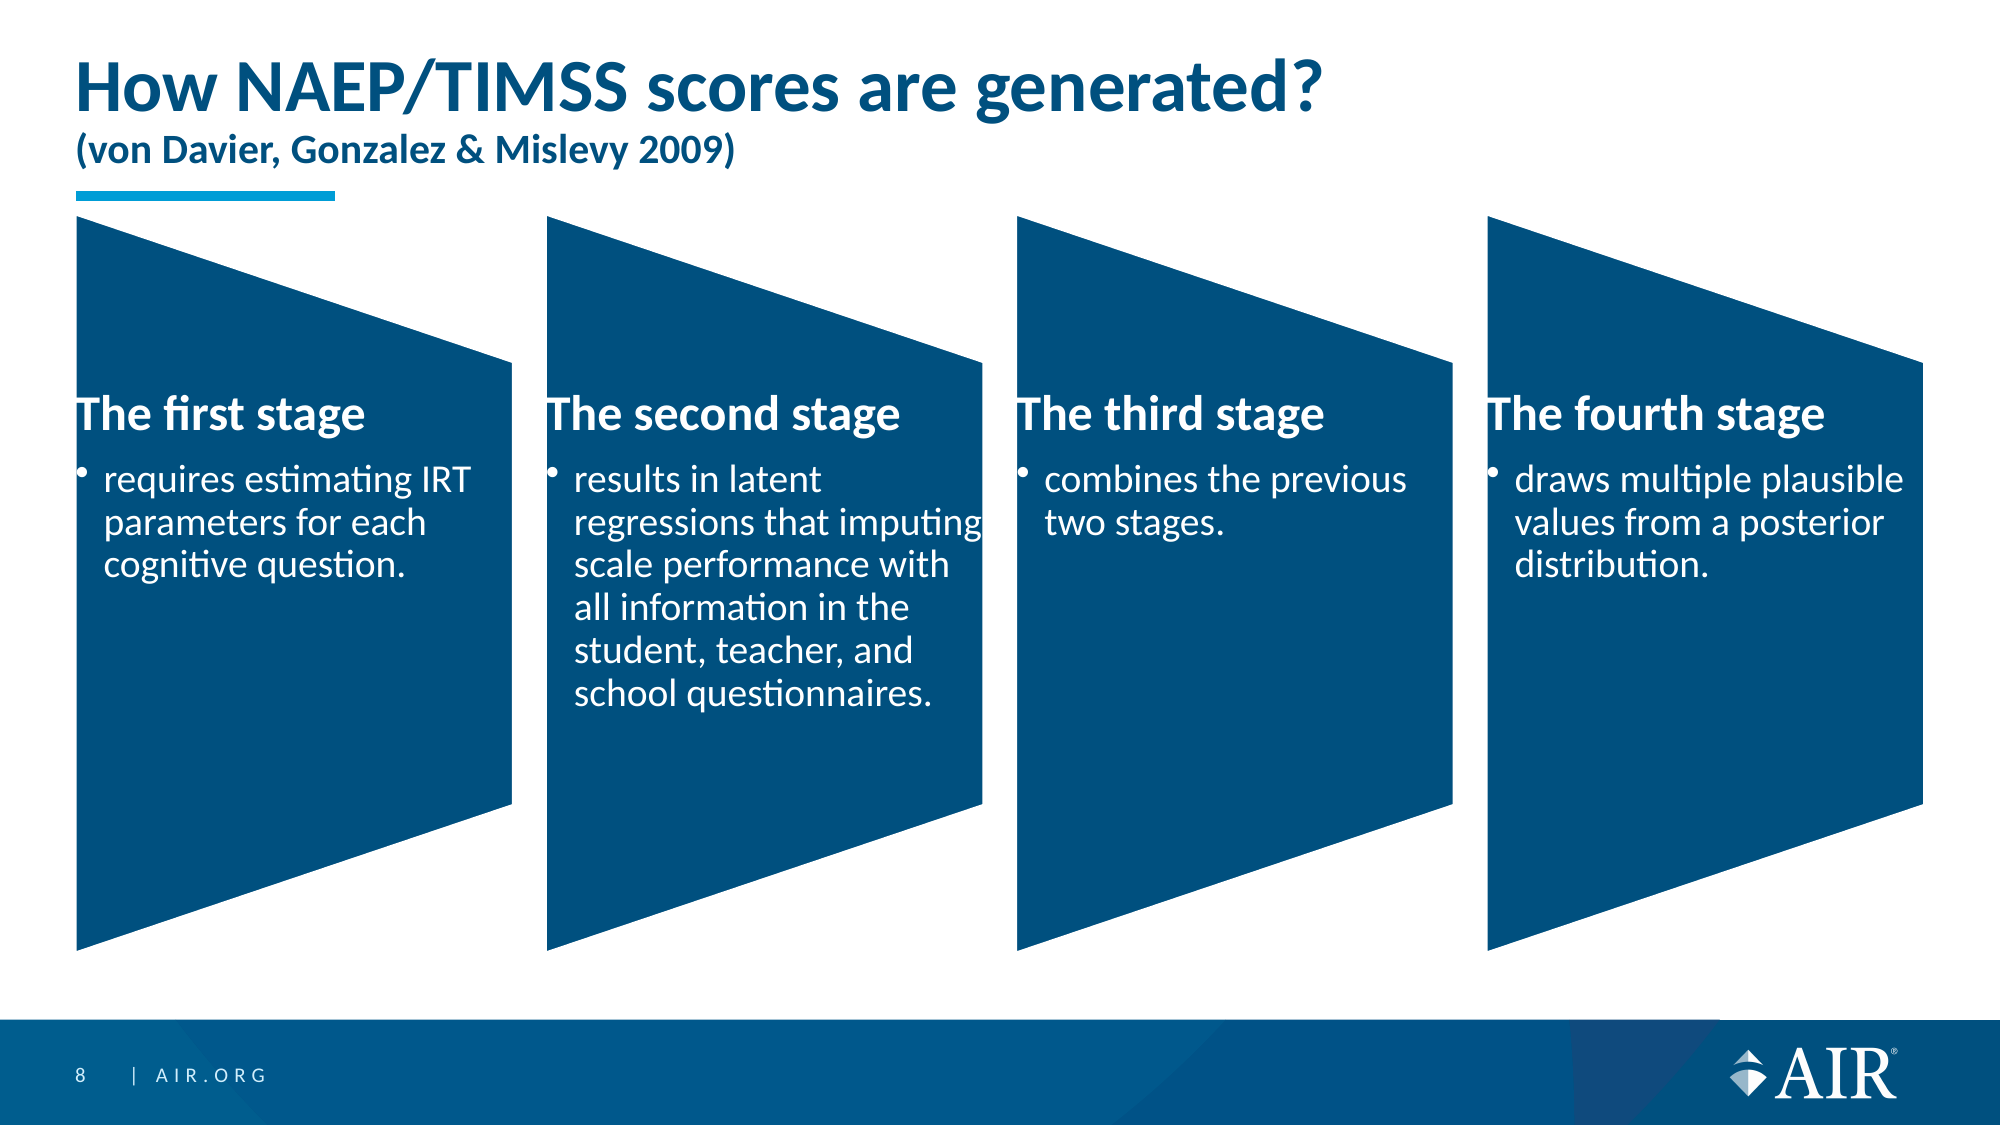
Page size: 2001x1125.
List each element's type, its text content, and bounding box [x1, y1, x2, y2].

slide_number 8 [75, 1043, 525, 1104]
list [74, 214, 1925, 953]
title How NAEP/TIMSS scores are generated? (von Davier, Gonzalez & Mislevy 2009) [75, 0, 1925, 173]
picture [1728, 1046, 1899, 1100]
